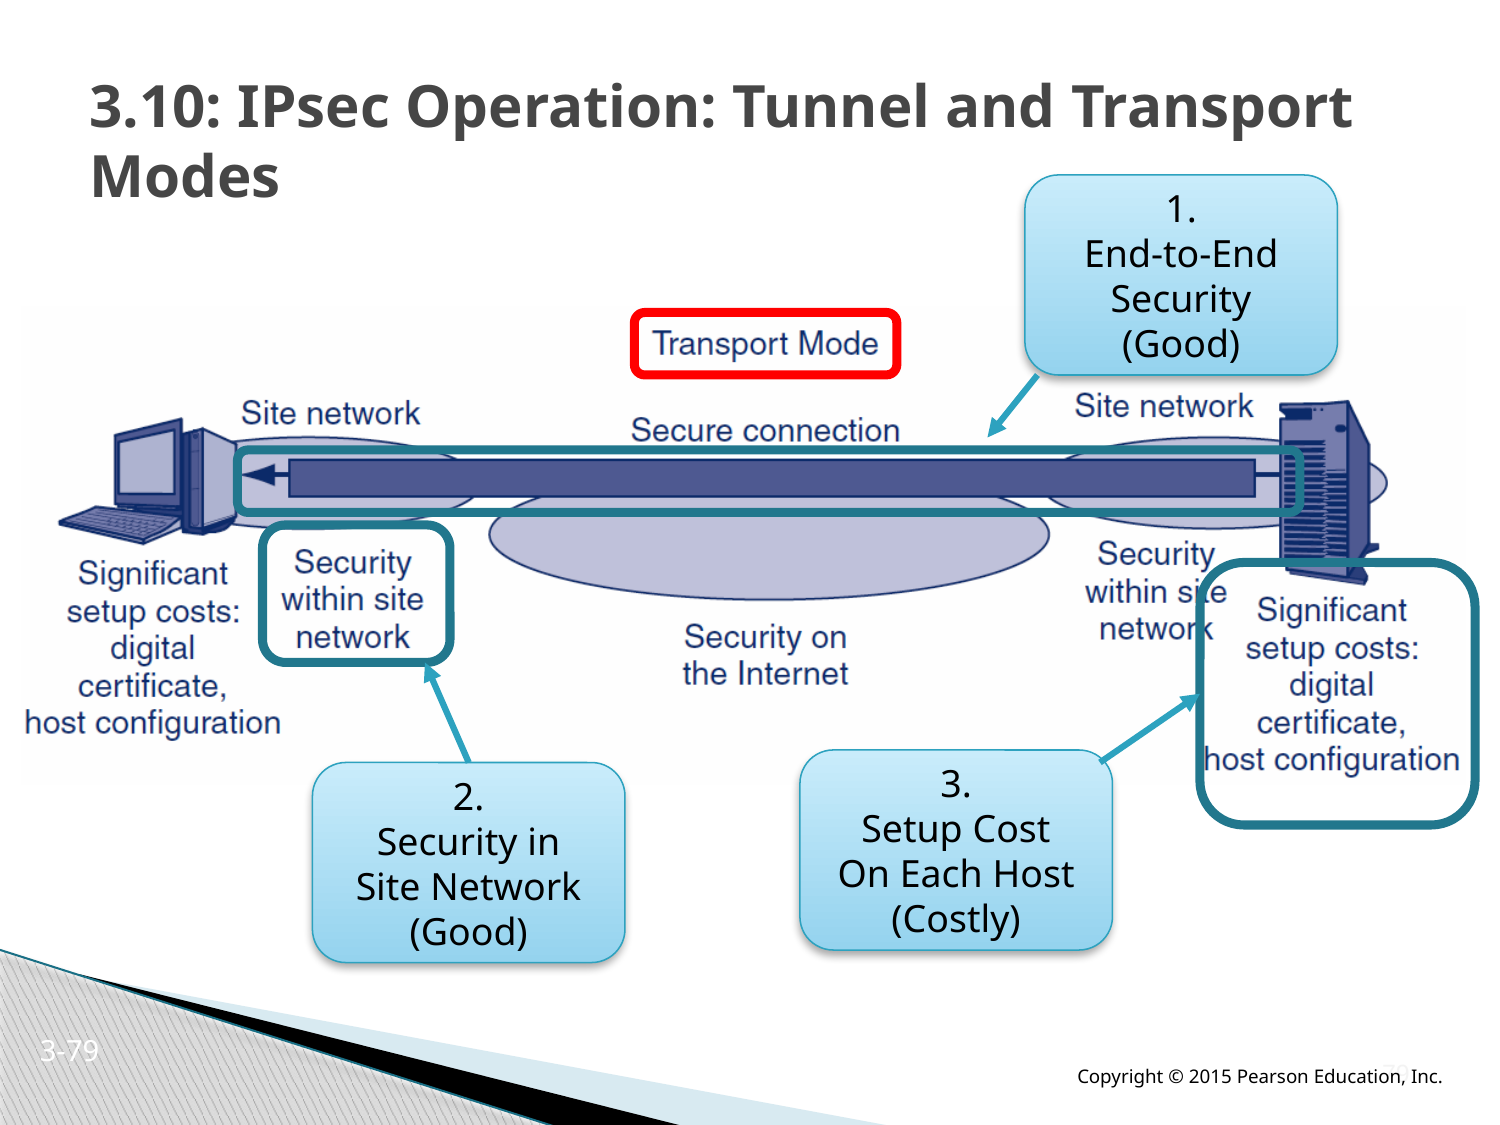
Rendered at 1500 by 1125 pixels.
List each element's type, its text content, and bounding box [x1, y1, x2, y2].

picture [21, 305, 1466, 785]
text_box 1. End-to-End Security (Good) [1024, 174, 1339, 305]
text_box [987, 374, 1038, 438]
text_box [1099, 693, 1201, 763]
slide_number 3-78 [24, 1025, 200, 1088]
title 3.10: IPsec Operation: Tunnel and Transport Modes [75, 45, 1425, 233]
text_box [396, 690, 498, 735]
text_box 2. Security in Site Network (Good) [311, 796, 626, 964]
text_box 3. Setup Cost On Each Host (Costly) [799, 796, 1114, 951]
text_box [1197, 578, 1480, 830]
